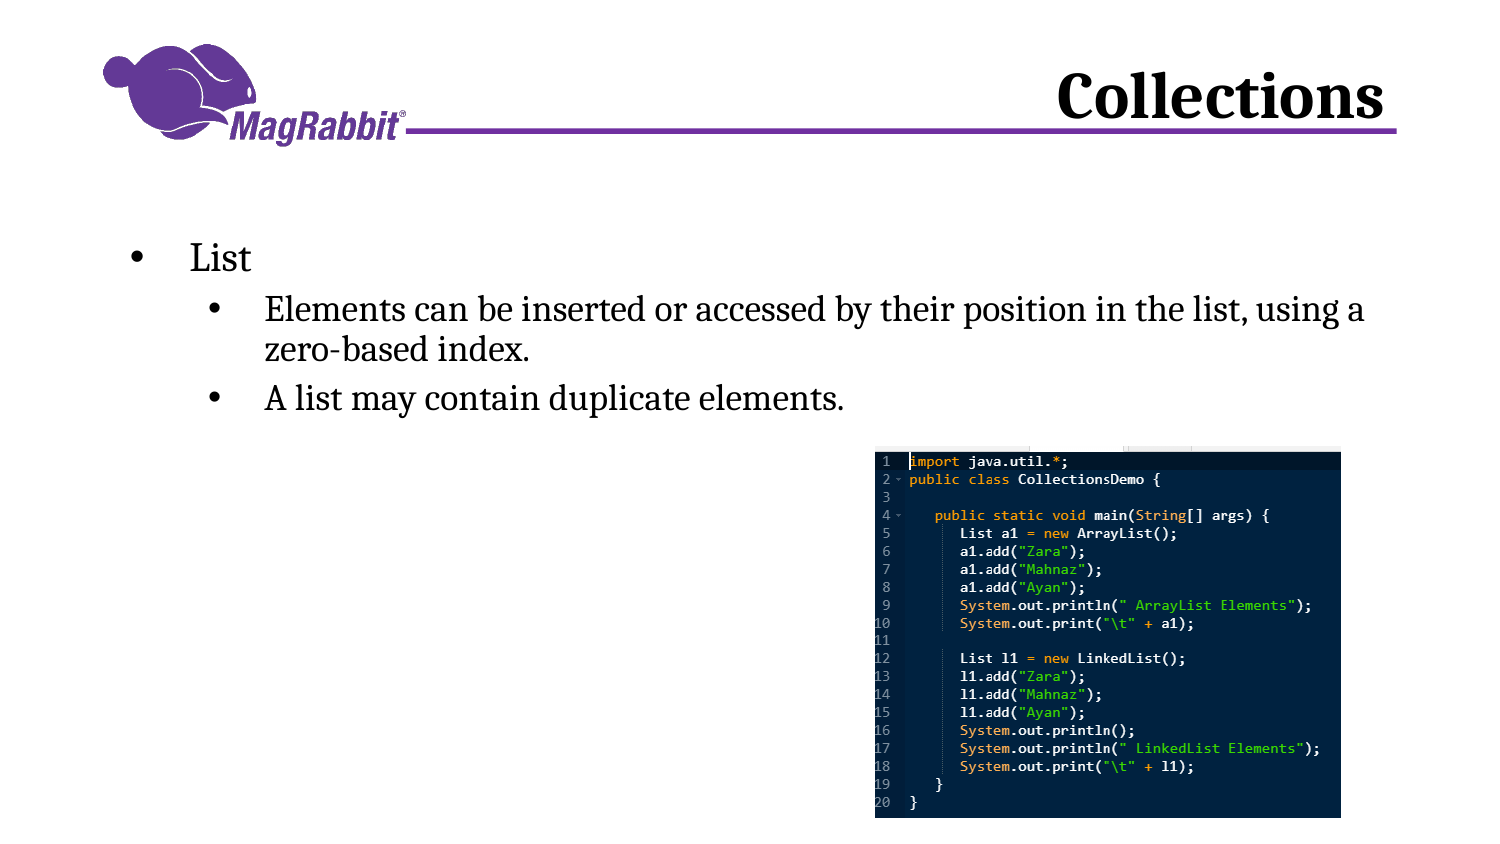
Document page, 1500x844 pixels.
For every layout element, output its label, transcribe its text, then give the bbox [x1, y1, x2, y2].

list List Elements can be inserted or accessed by their position in the list, using a zero-based index. A list may contain duplicate elements. [103, 224, 1397, 760]
title Collections [563, 44, 1397, 150]
picture [874, 446, 1341, 818]
picture [103, 44, 406, 150]
